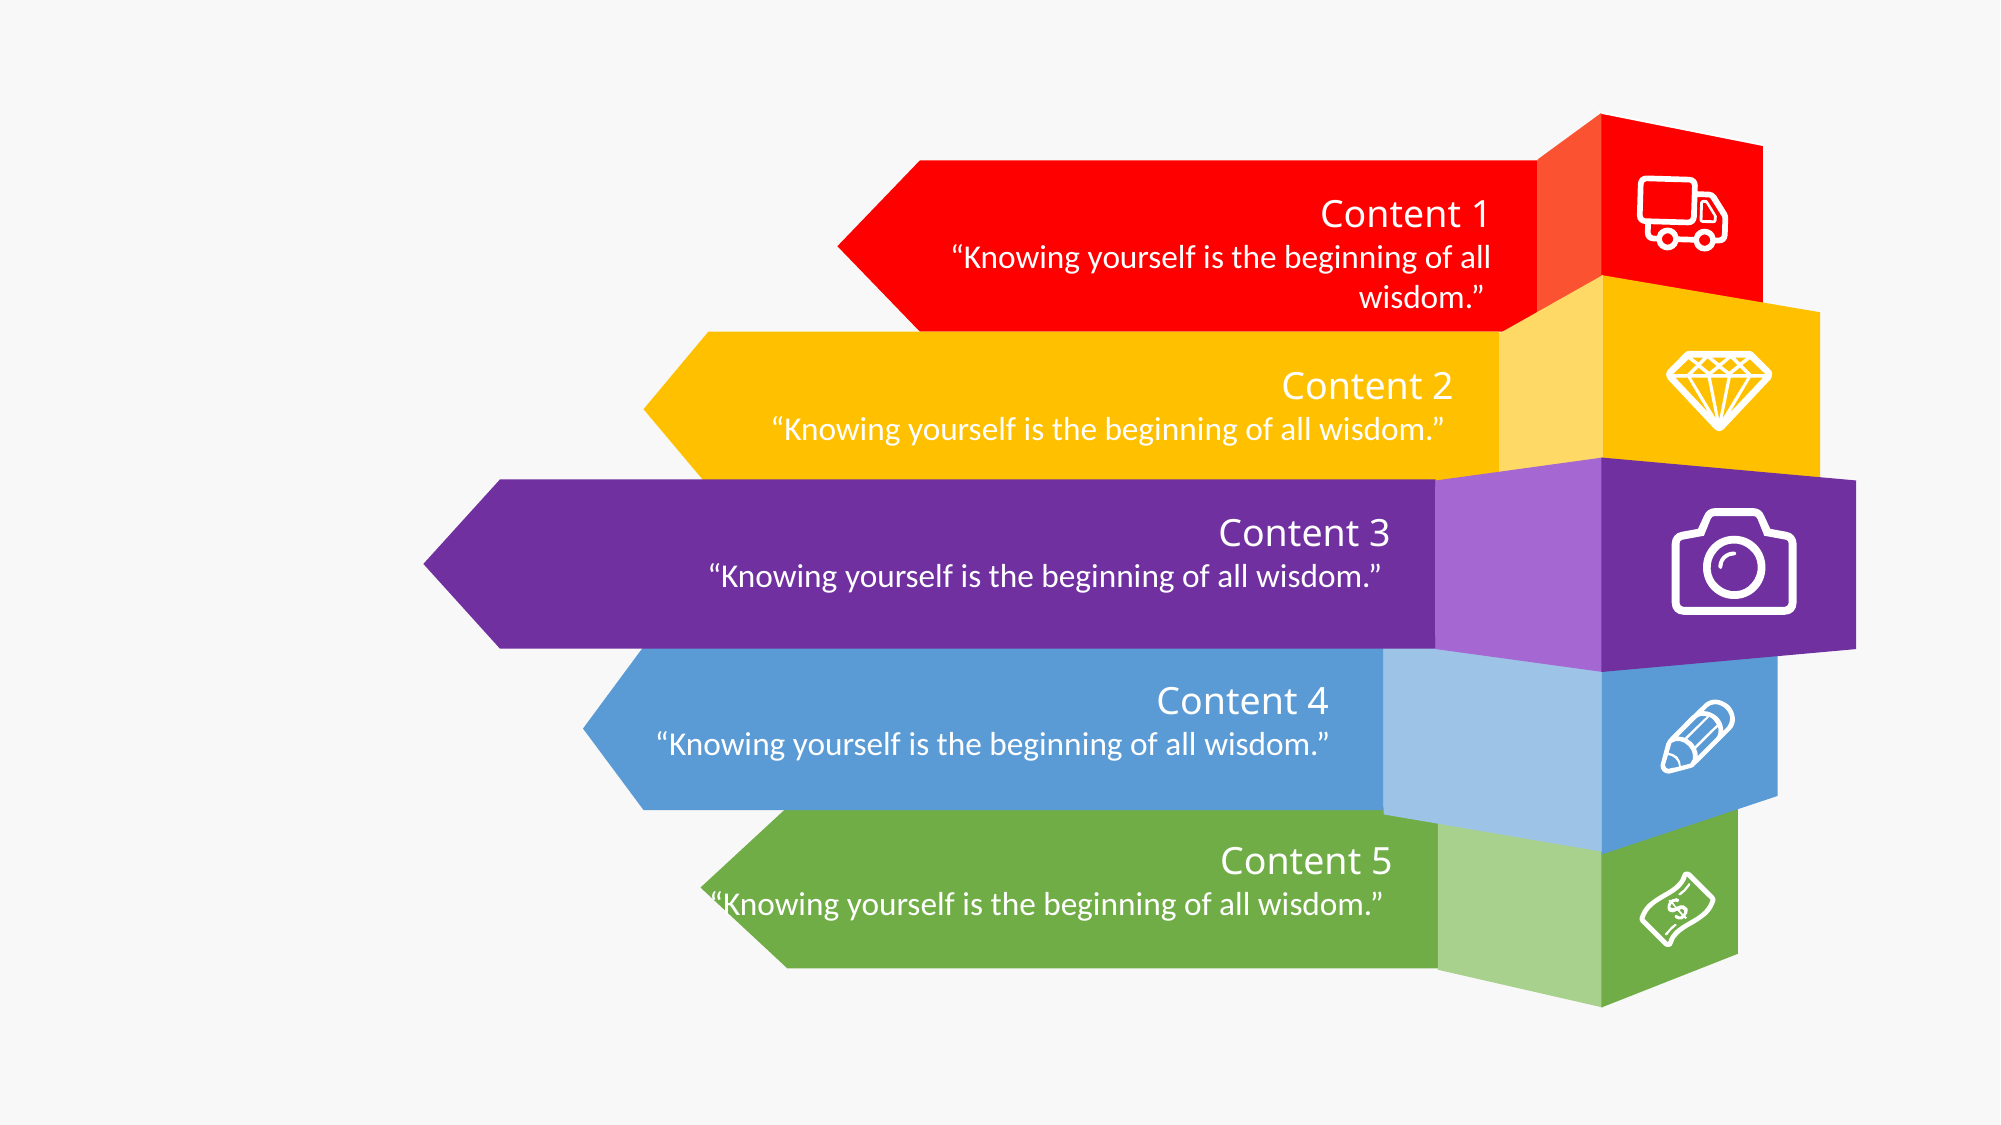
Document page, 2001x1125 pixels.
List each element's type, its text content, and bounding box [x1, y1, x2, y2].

text_box Content 3 “Knowing yourself is the beginning of all wisdom.” [423, 479, 1436, 649]
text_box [1601, 457, 1857, 673]
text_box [1599, 112, 1765, 355]
text_box Content 5 “Knowing yourself is the beginning of all wisdom.” [700, 811, 1437, 969]
text_box Content 4 “Knowing yourself is the beginning of all wisdom.” [582, 649, 1383, 811]
text_box [1435, 457, 1601, 672]
text_box [1383, 649, 1601, 852]
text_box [1601, 855, 1738, 1008]
text_box [1537, 114, 1599, 311]
text_box Content 1 “Knowing yourself is the beginning of all wisdom.” [837, 160, 1537, 332]
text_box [1601, 275, 1821, 457]
text_box [1499, 277, 1601, 471]
text_box Content 2 “Knowing yourself is the beginning of all wisdom.” [643, 331, 1499, 480]
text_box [1601, 673, 1778, 855]
text_box [1437, 824, 1601, 1008]
